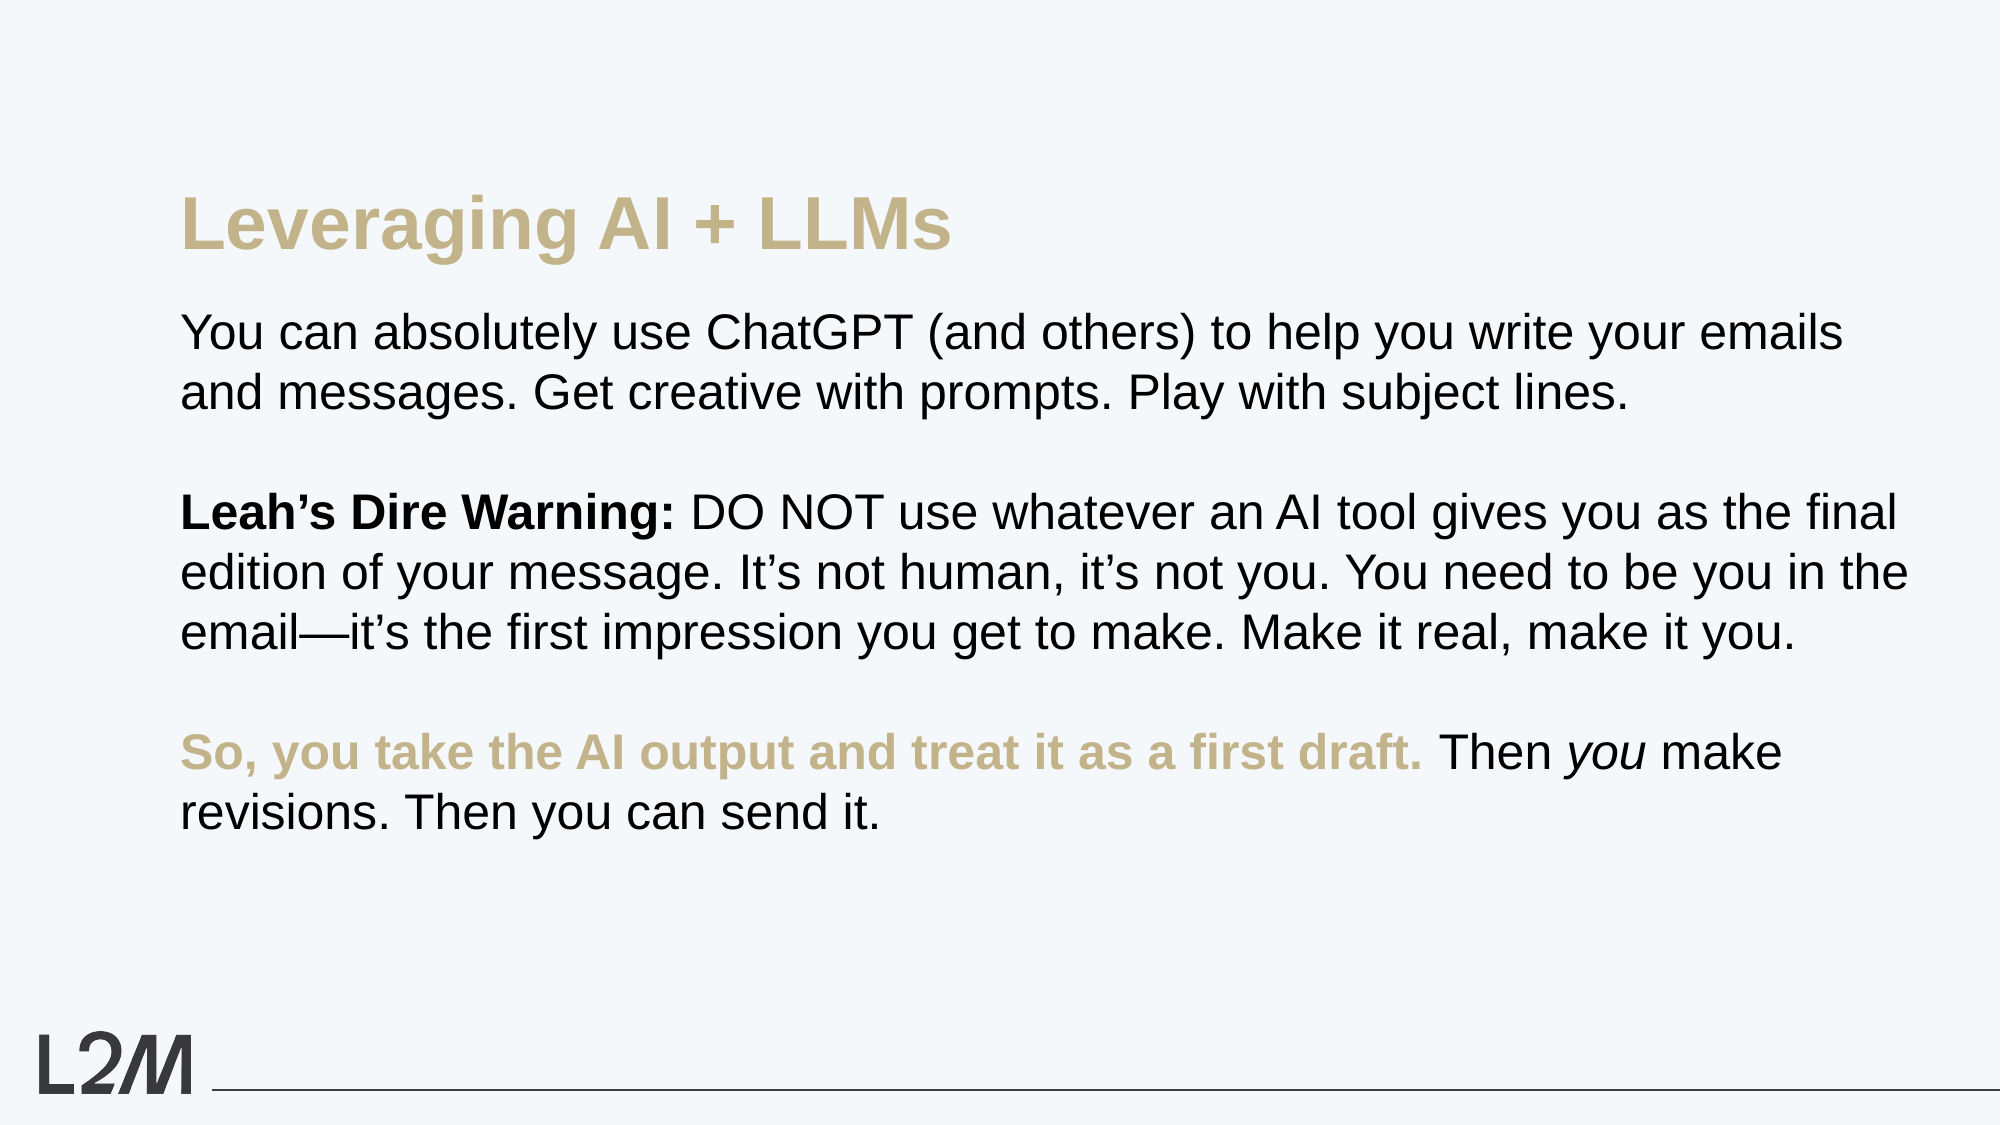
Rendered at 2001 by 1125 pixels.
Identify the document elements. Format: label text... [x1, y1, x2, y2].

text_box You can absolutely use ChatGPT (and others) to help you write your emails and messages. Get creative with prompts. Play with subject lines. Leah’s Dire Warning: DO NOT use whatever an AI tool gives you as the final edition of your message. It’s not human, it’s not you. You need to be you in the email—it’s the first impression you get to make. Make it real, make it you. So, you take the AI output and treat it as a first draft. Then you make revisions. Then you can send it. [165, 292, 1938, 907]
subtitle Leveraging AI + LLMs [165, 177, 1681, 265]
picture [39, 1031, 191, 1094]
